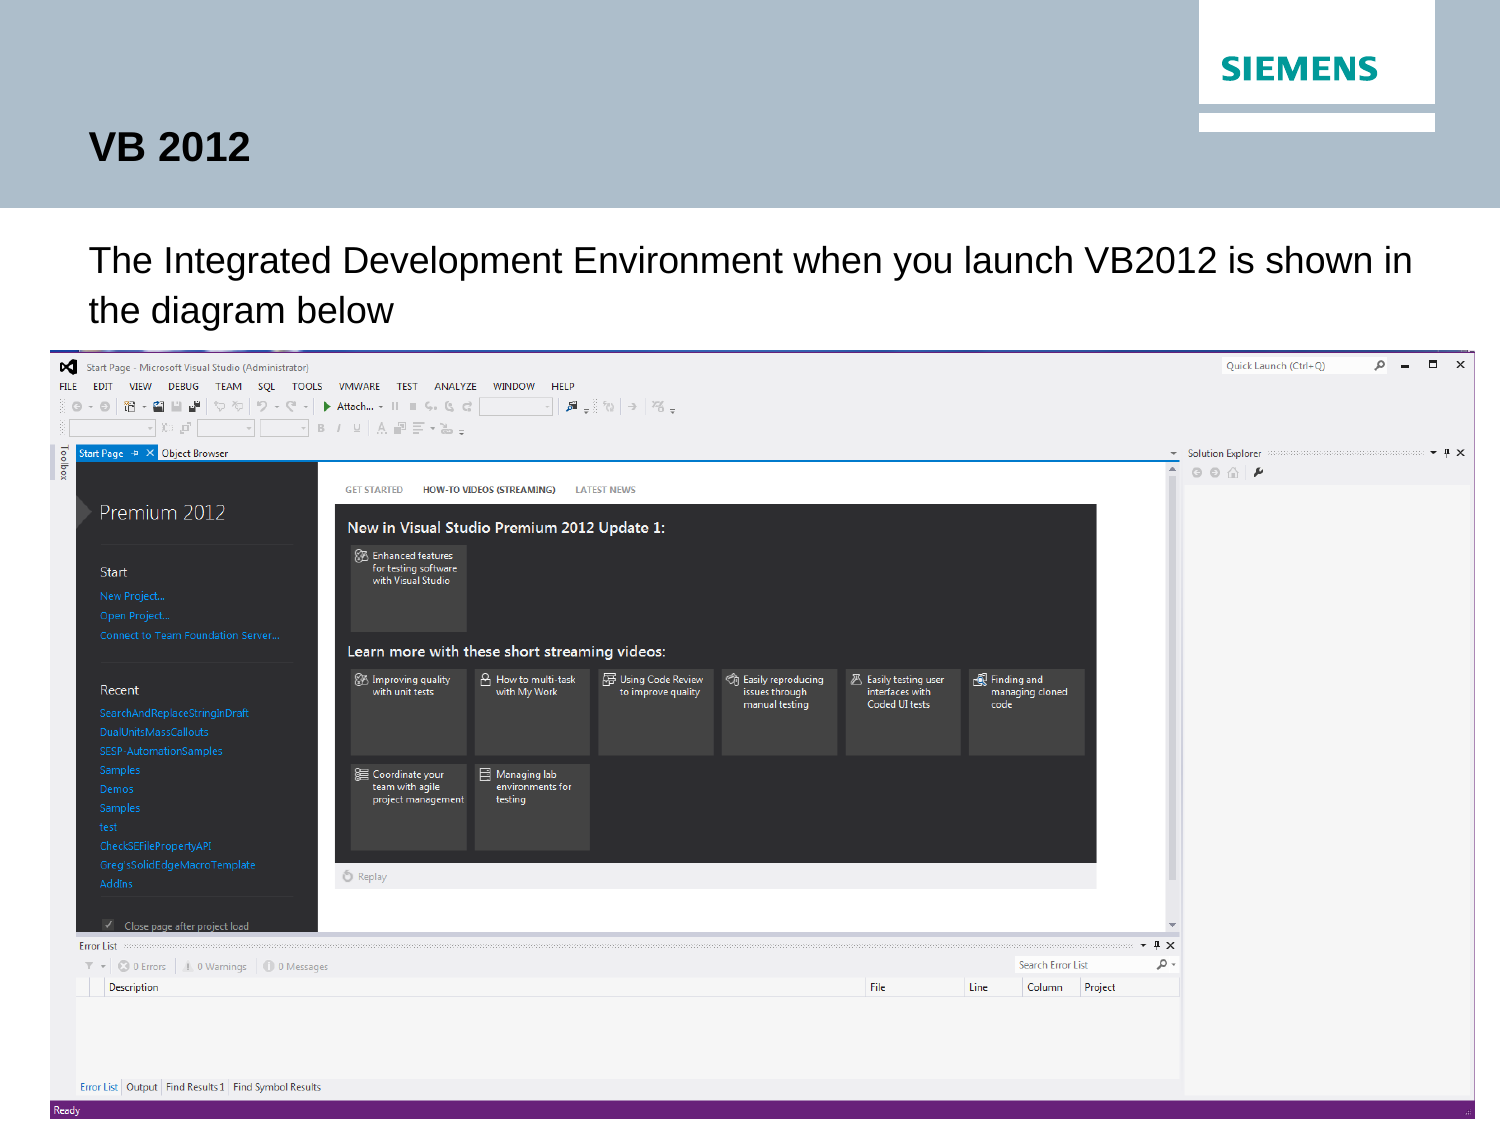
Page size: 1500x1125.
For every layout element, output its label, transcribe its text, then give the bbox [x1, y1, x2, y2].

picture [49, 350, 1476, 1120]
title VB 2012 [0, 0, 1500, 209]
list The Integrated Development Environment when you launch VB2012 is shown in the diagram below [88, 231, 1436, 349]
